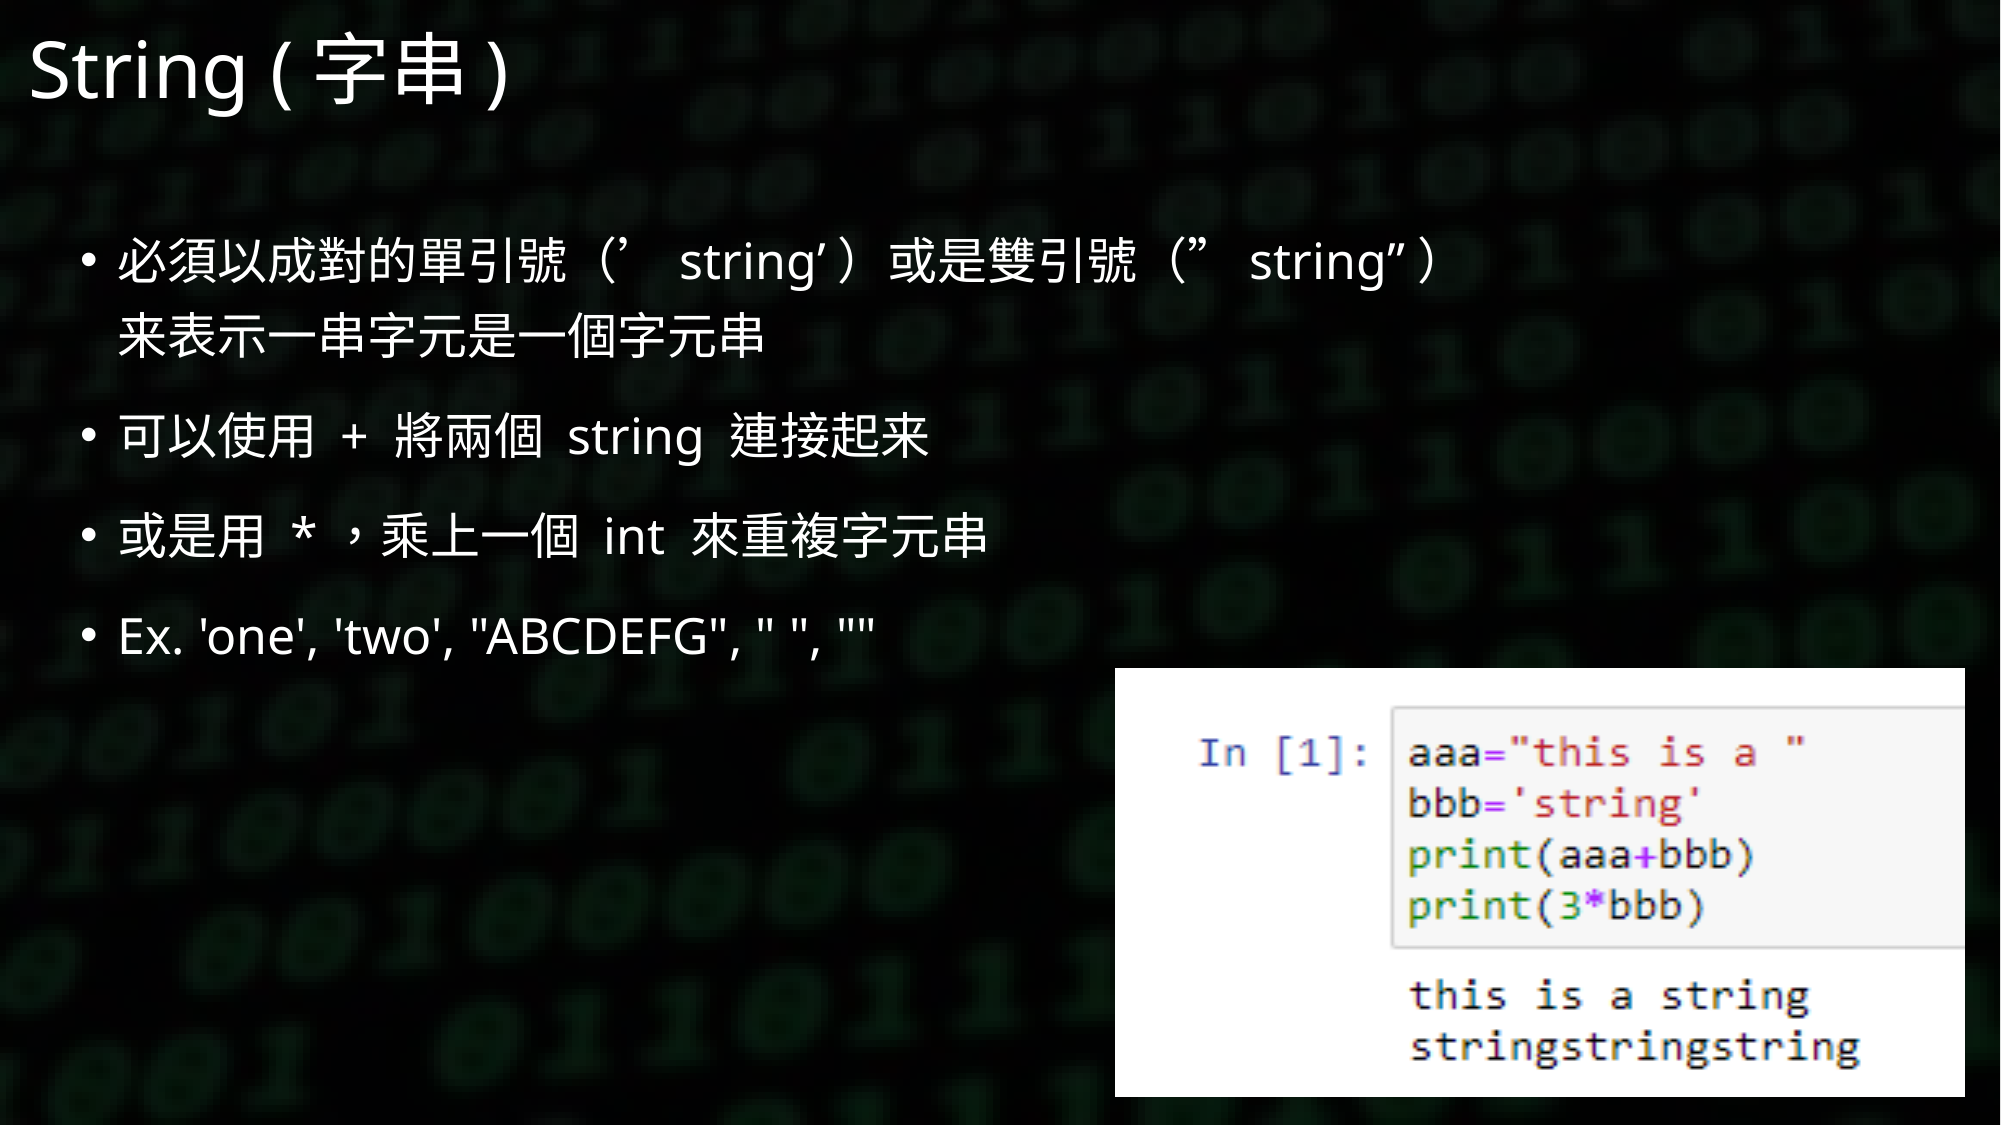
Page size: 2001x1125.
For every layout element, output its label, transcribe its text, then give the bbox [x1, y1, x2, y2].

list 必須以成對的單引號（’string’）或是雙引號（”string”） 来表示一串字元是一個字元串 可以使用 + 將兩個 string 連接起来 或是用 *，乘上一個 int 來重複字元串 Ex. 'one', 'two', "ABCDEFG", " ", "" [65, 189, 1815, 690]
picture [0, 0, 2001, 1125]
title String (字串) [13, 22, 1739, 124]
